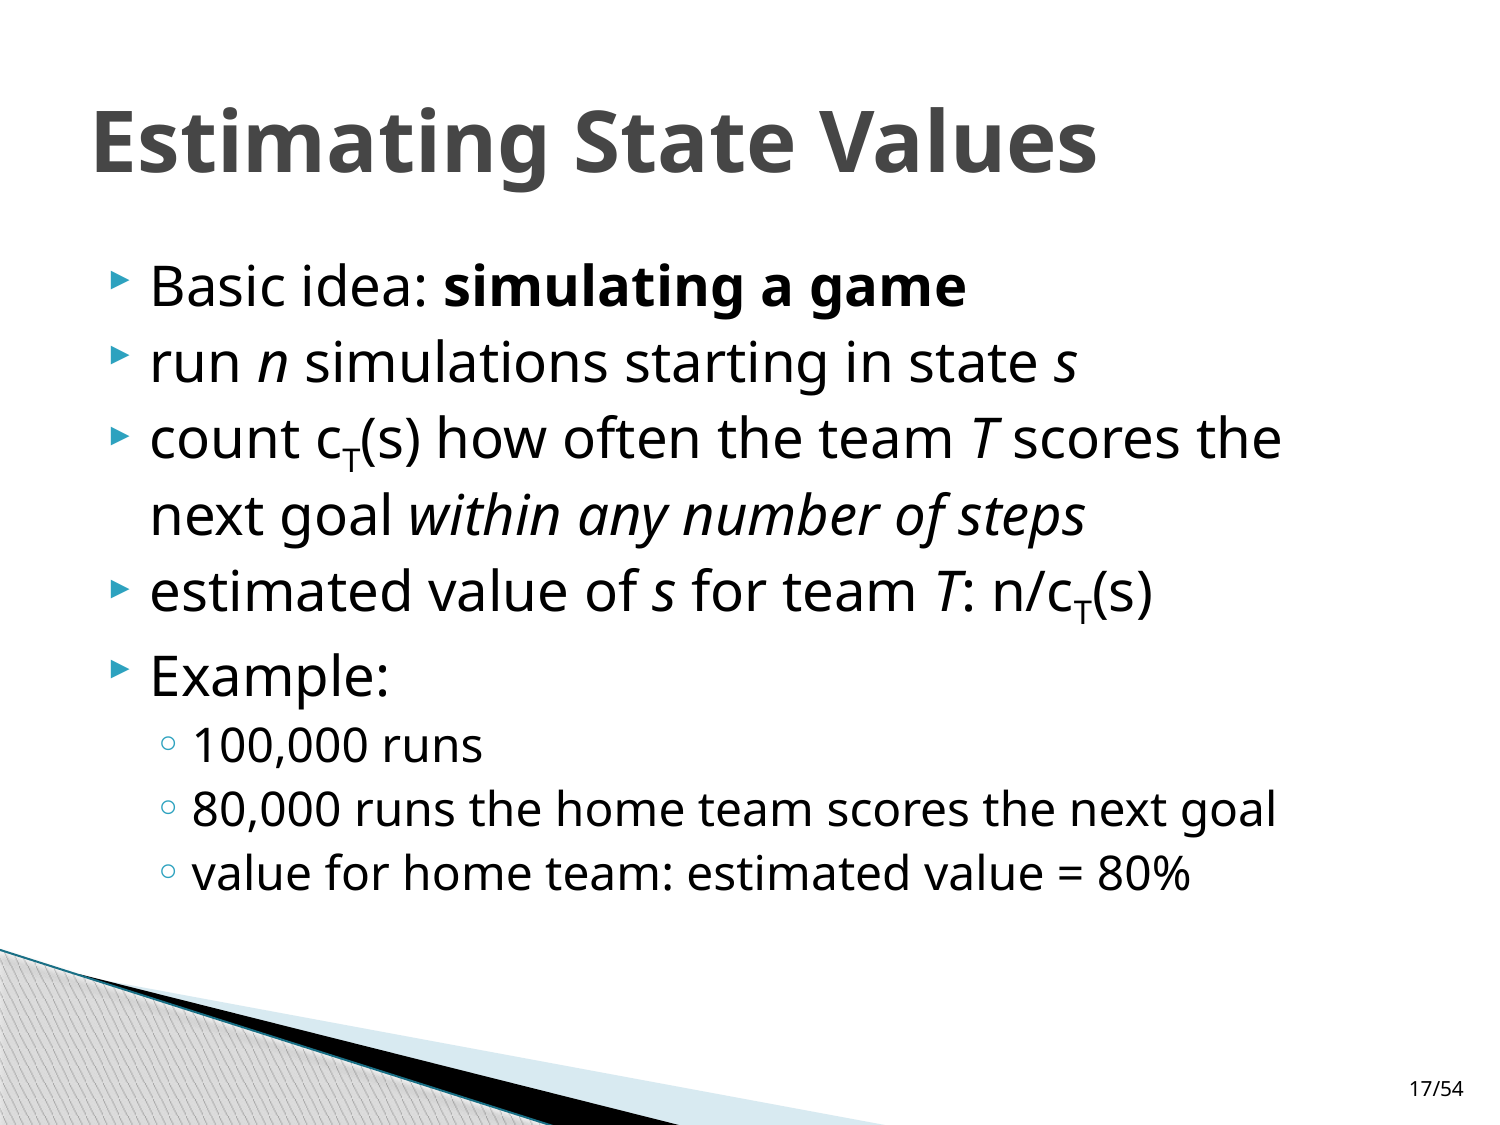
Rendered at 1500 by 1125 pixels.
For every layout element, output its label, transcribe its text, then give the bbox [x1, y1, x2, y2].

slide_number 17/54 [1376, 1051, 1479, 1112]
list Basic idea: simulating a game run n simulations starting in state s count cT(s) how often the team T scores the next goal within any number of steps estimated value of s for team T: n/cT(s) Example: 100,000 runs 80,000 runs the home team scores the next goal value for home team: estimated value = 80% [75, 243, 1425, 986]
title Estimating State Values [75, 45, 1425, 233]
